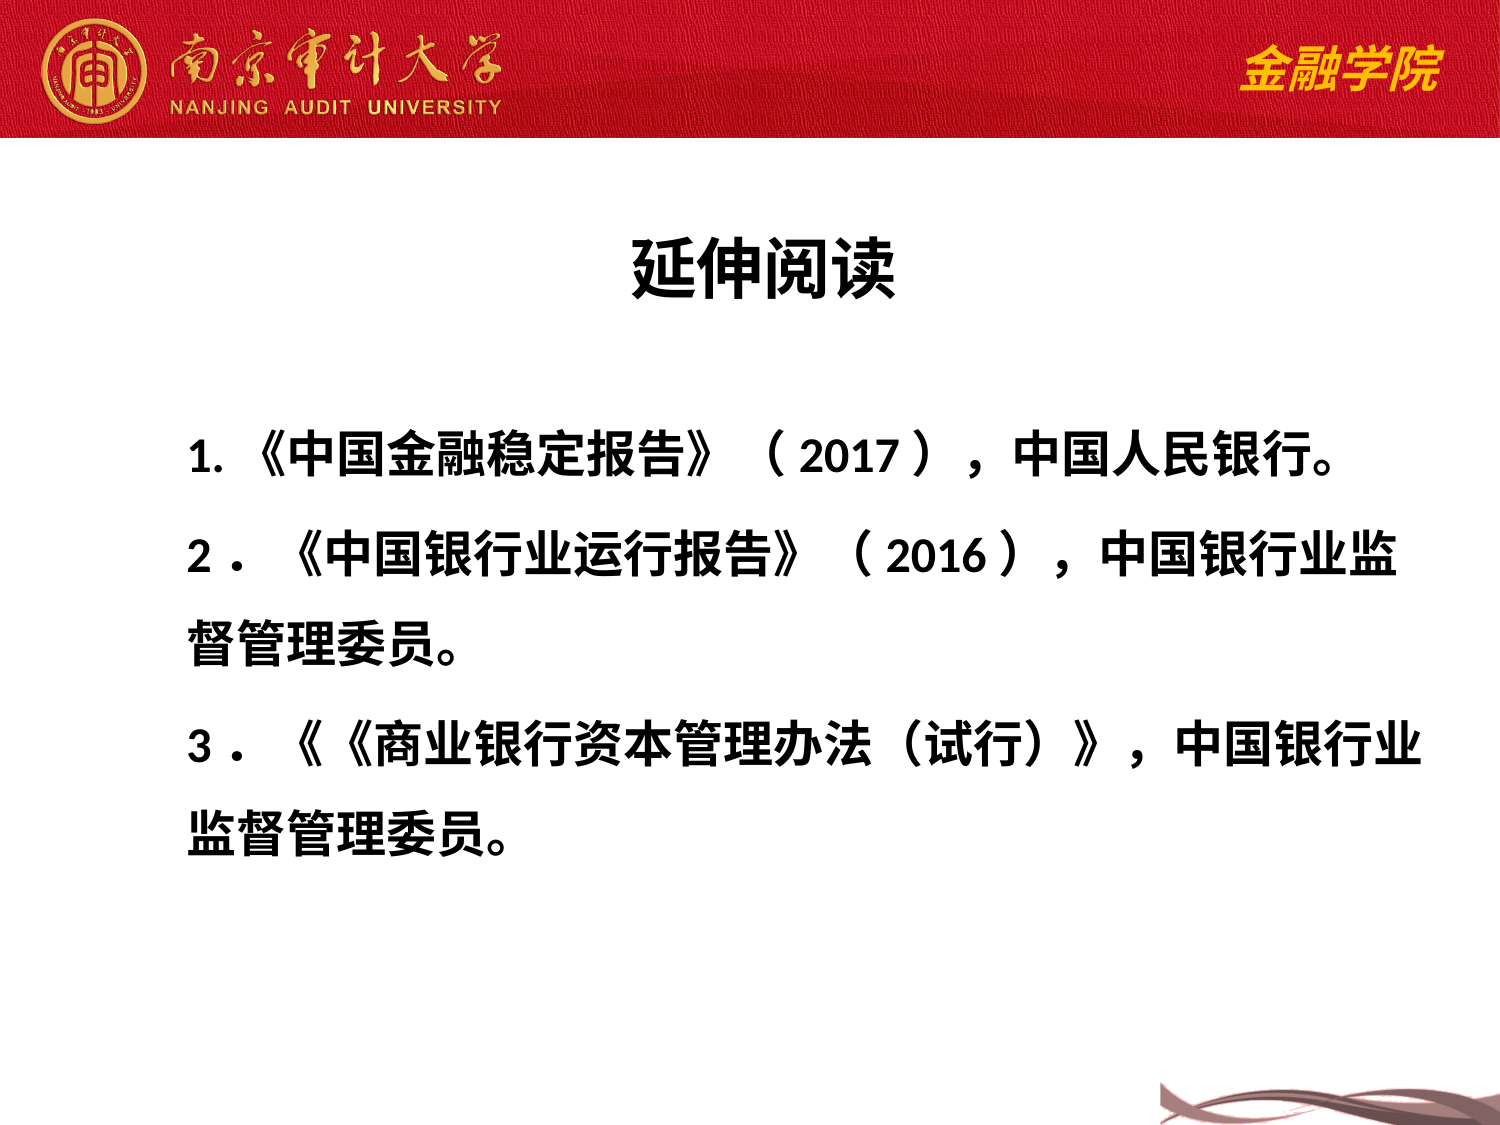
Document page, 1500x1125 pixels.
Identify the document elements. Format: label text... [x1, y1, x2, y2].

list 1.《中国金融稳定报告》（2017），中国人民银行。 2．《中国银行业运行报告》（2016），中国银行业监督管理委员。 3．《《商业银行资本管理办法（试行）》，中国银行业监督管理委员。 [171, 385, 1448, 958]
picture [0, 0, 1500, 153]
title 延伸阅读 [88, 172, 1439, 361]
